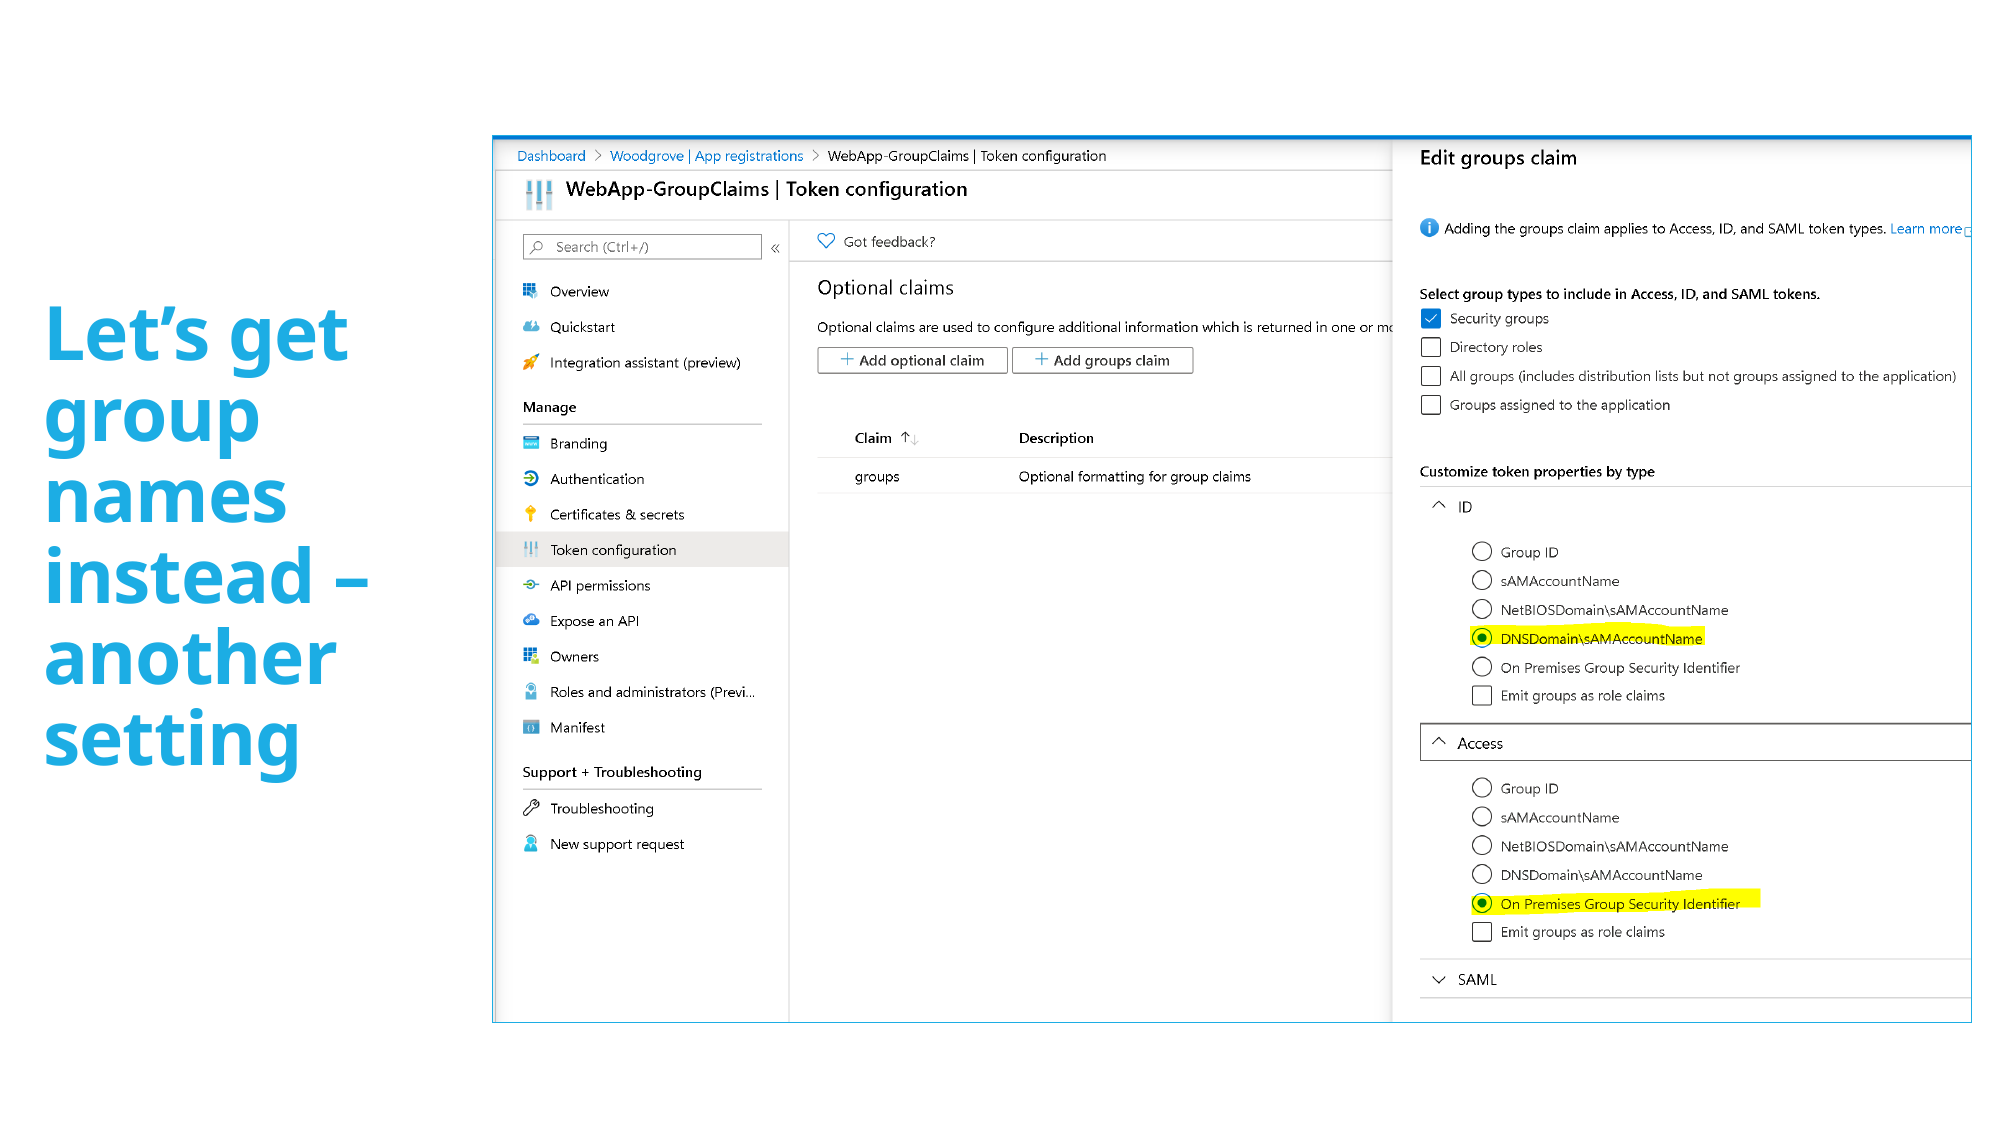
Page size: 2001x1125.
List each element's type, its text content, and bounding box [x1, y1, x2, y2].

title Let’s get group names instead – another setting [28, 212, 462, 866]
picture [491, 135, 1972, 1023]
